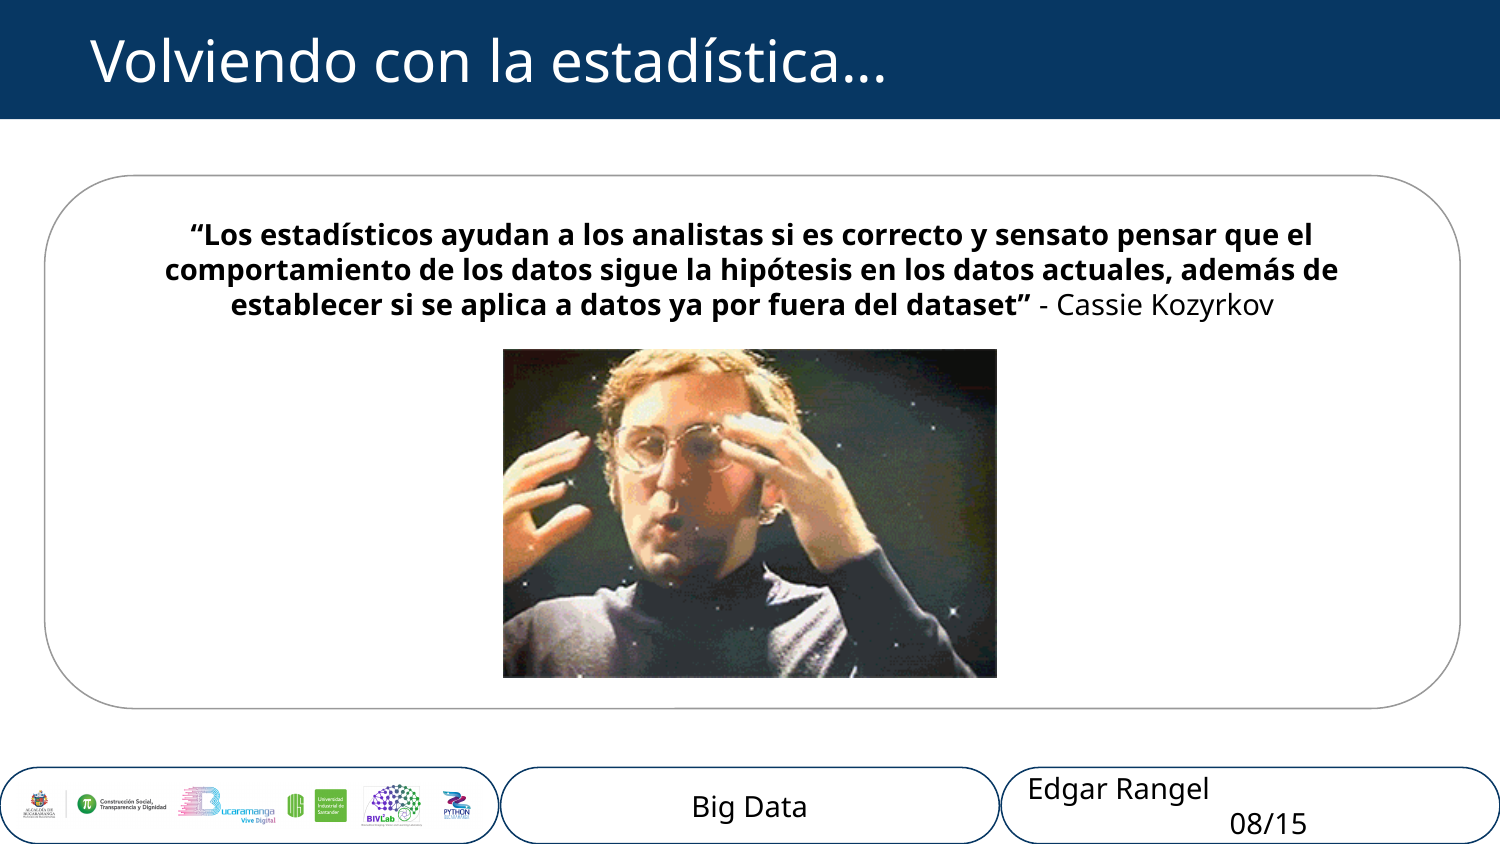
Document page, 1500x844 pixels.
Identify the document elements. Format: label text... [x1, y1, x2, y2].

text_box [16, 837, 483, 844]
text_box “Los estadísticos ayudan a los analistas si es correcto y sensato pensar que el comportamiento de los datos sigue la hipótesis en los datos actuales, además de establecer si se aplica a datos ya por fuera del dataset” - Cassie Kozyrkov [44, 175, 1461, 709]
text_box Edgar Rangel 08/15 [1001, 767, 1500, 844]
text_box Big Data [500, 767, 1000, 844]
title Volviendo con la estadística... [0, 0, 1500, 120]
picture [15, 782, 483, 829]
text_box [0, 767, 499, 834]
picture [503, 348, 997, 678]
